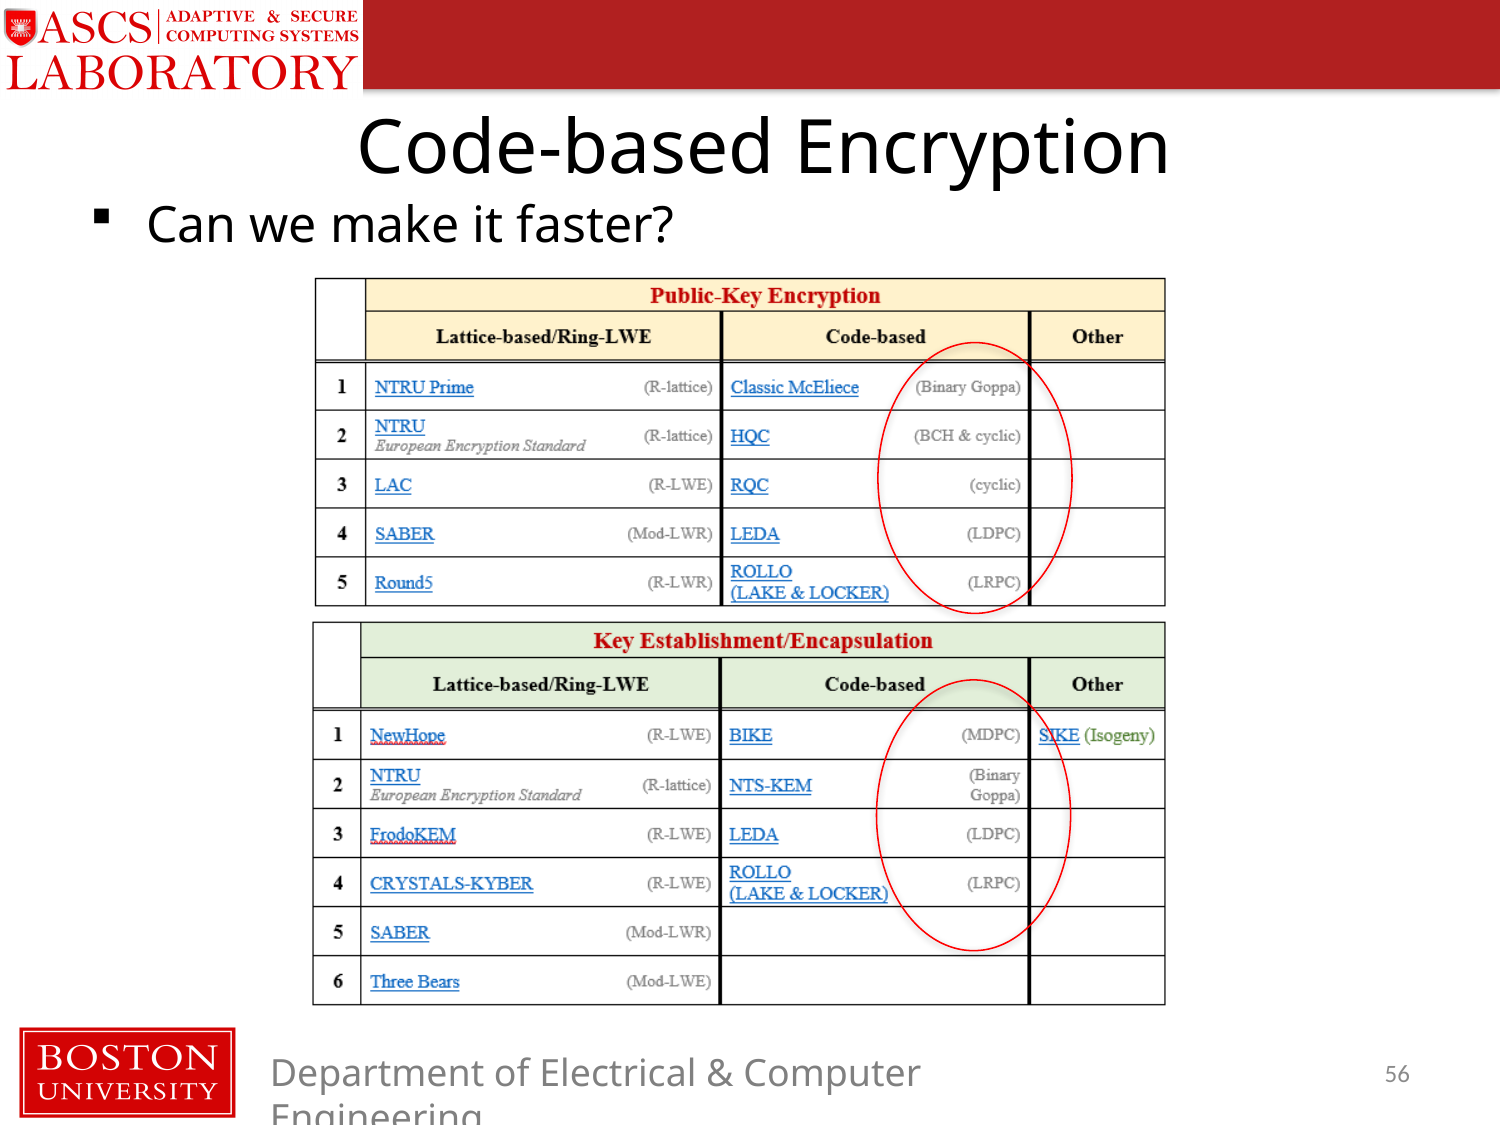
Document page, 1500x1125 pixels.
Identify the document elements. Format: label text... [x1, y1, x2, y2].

picture [19, 1027, 236, 1118]
list Can we make it faster? [75, 185, 1500, 928]
picture [0, 0, 363, 100]
slide_number 56 [1336, 1042, 1425, 1103]
title Code-based Encryption [89, 87, 1440, 185]
picture [305, 273, 1177, 1018]
